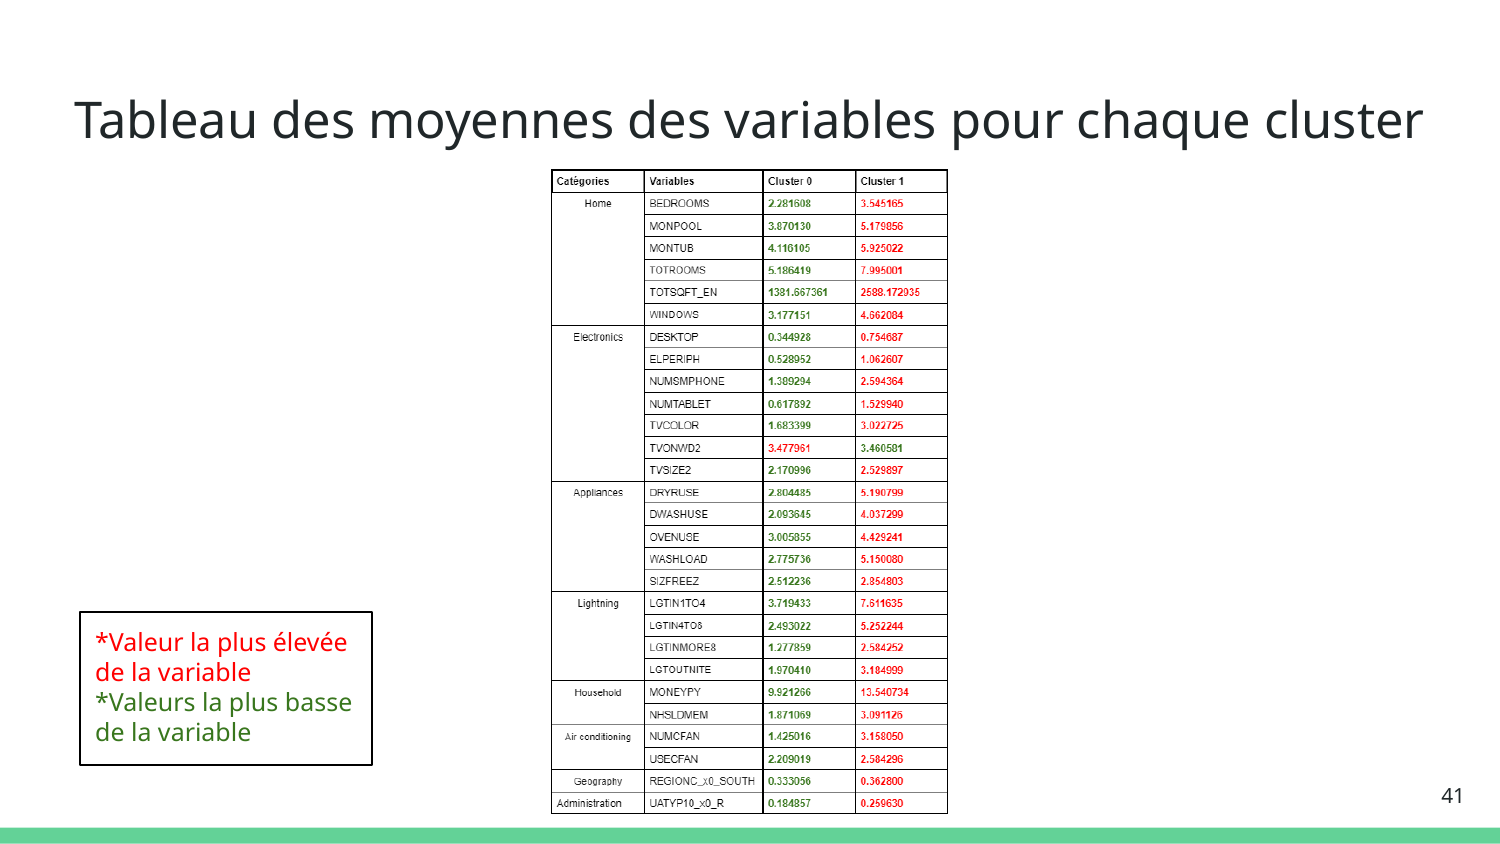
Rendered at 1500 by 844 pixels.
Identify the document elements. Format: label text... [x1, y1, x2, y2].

title Tableau des moyennes des variables pour chaque cluster [51, 72, 1449, 167]
slide_number ‹#› [1389, 764, 1480, 830]
picture [547, 166, 953, 819]
text_box *Valeur la plus élevée de la variable *Valeurs la plus basse de la variable [80, 611, 372, 765]
